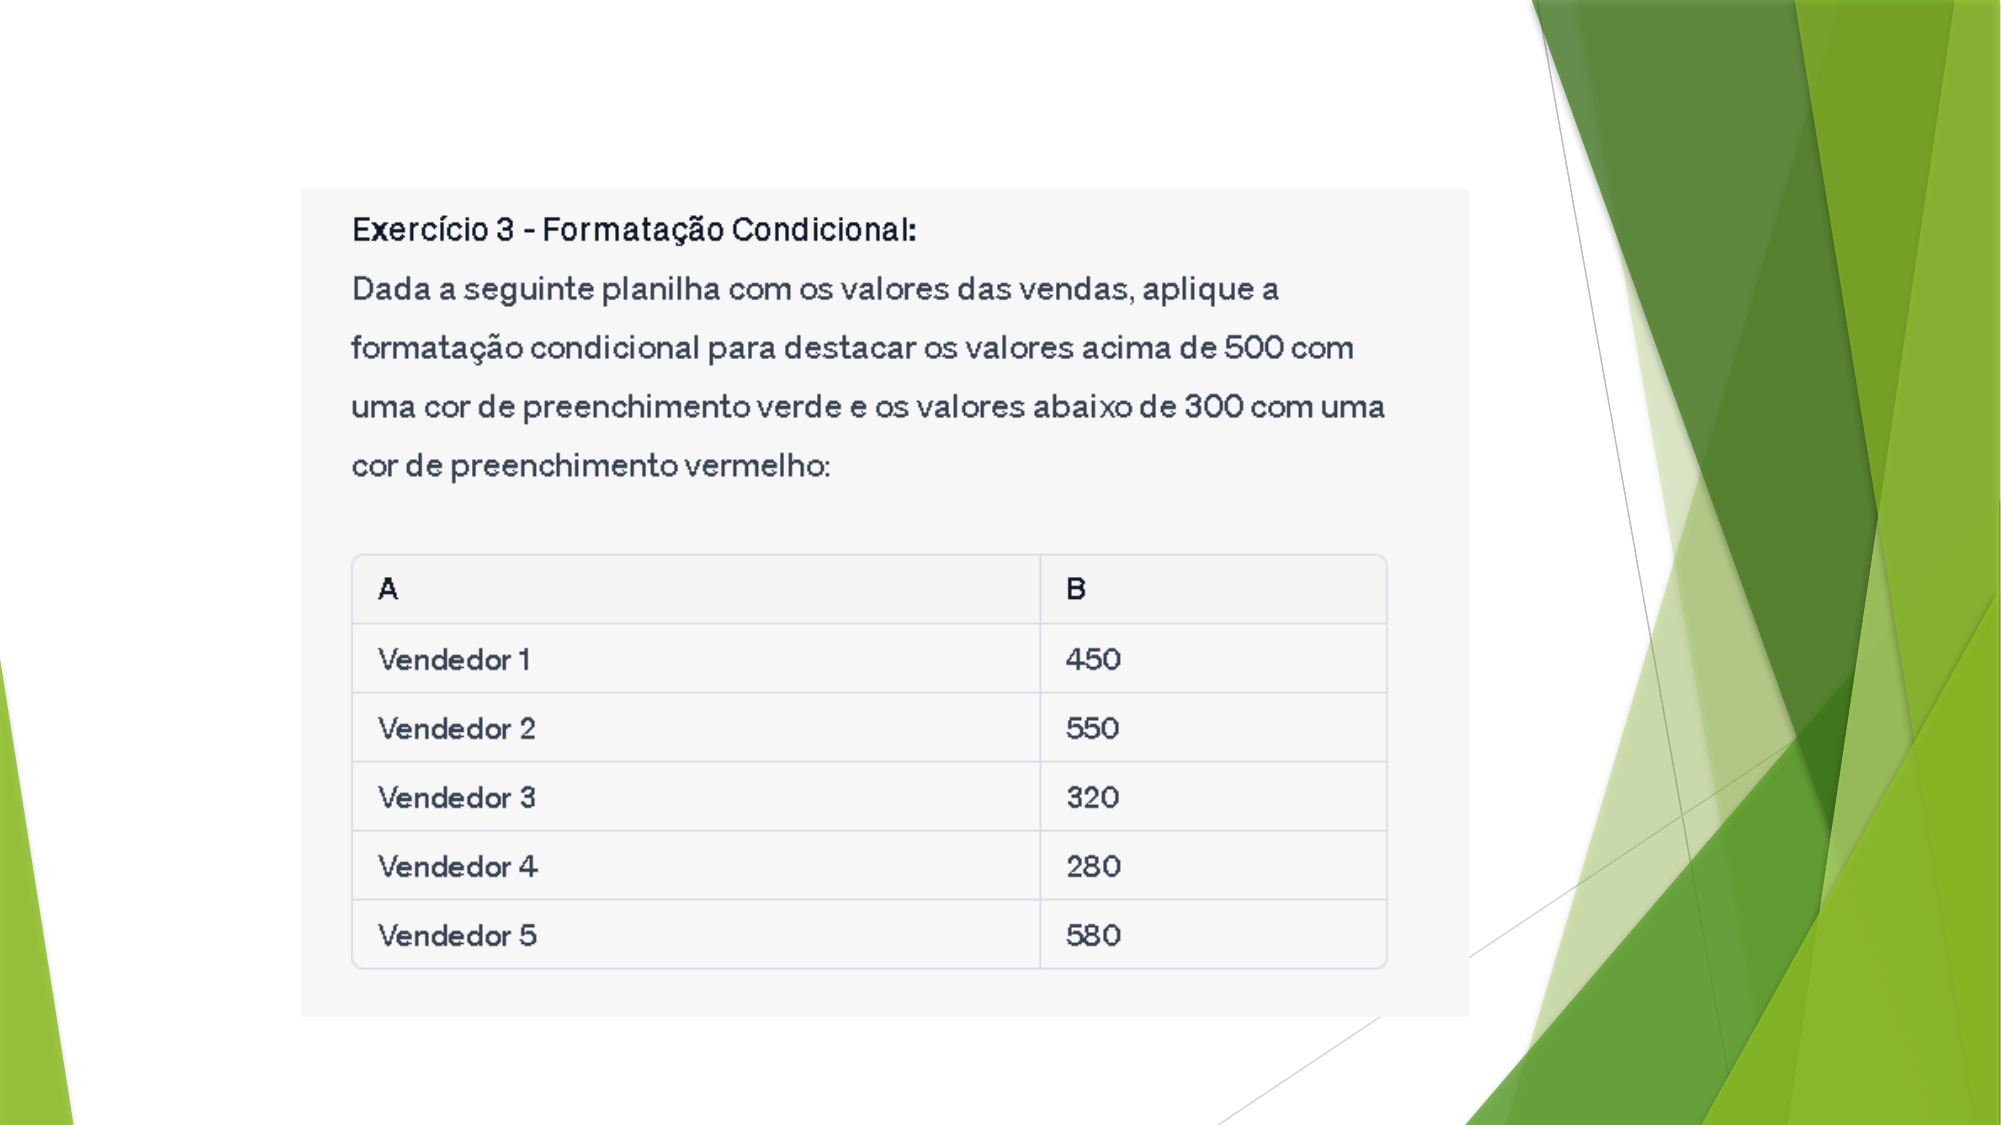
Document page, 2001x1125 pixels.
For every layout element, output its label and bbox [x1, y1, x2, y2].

picture [301, 189, 1469, 1018]
